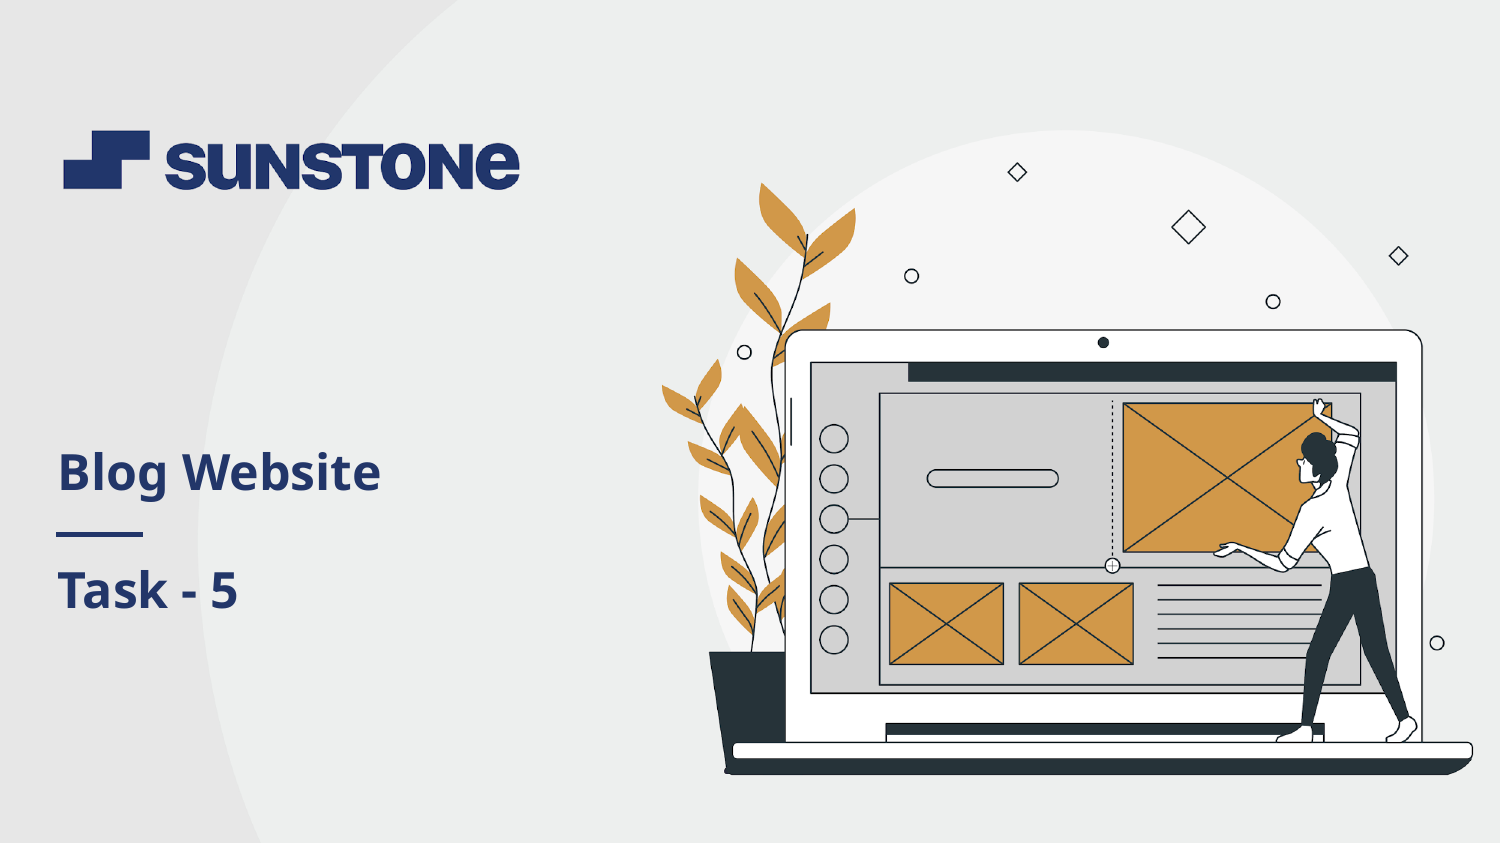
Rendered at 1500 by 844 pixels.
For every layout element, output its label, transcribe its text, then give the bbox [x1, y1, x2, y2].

list Task - 5 [42, 551, 649, 624]
picture [0, 0, 1500, 843]
list Blog Website [42, 433, 649, 506]
